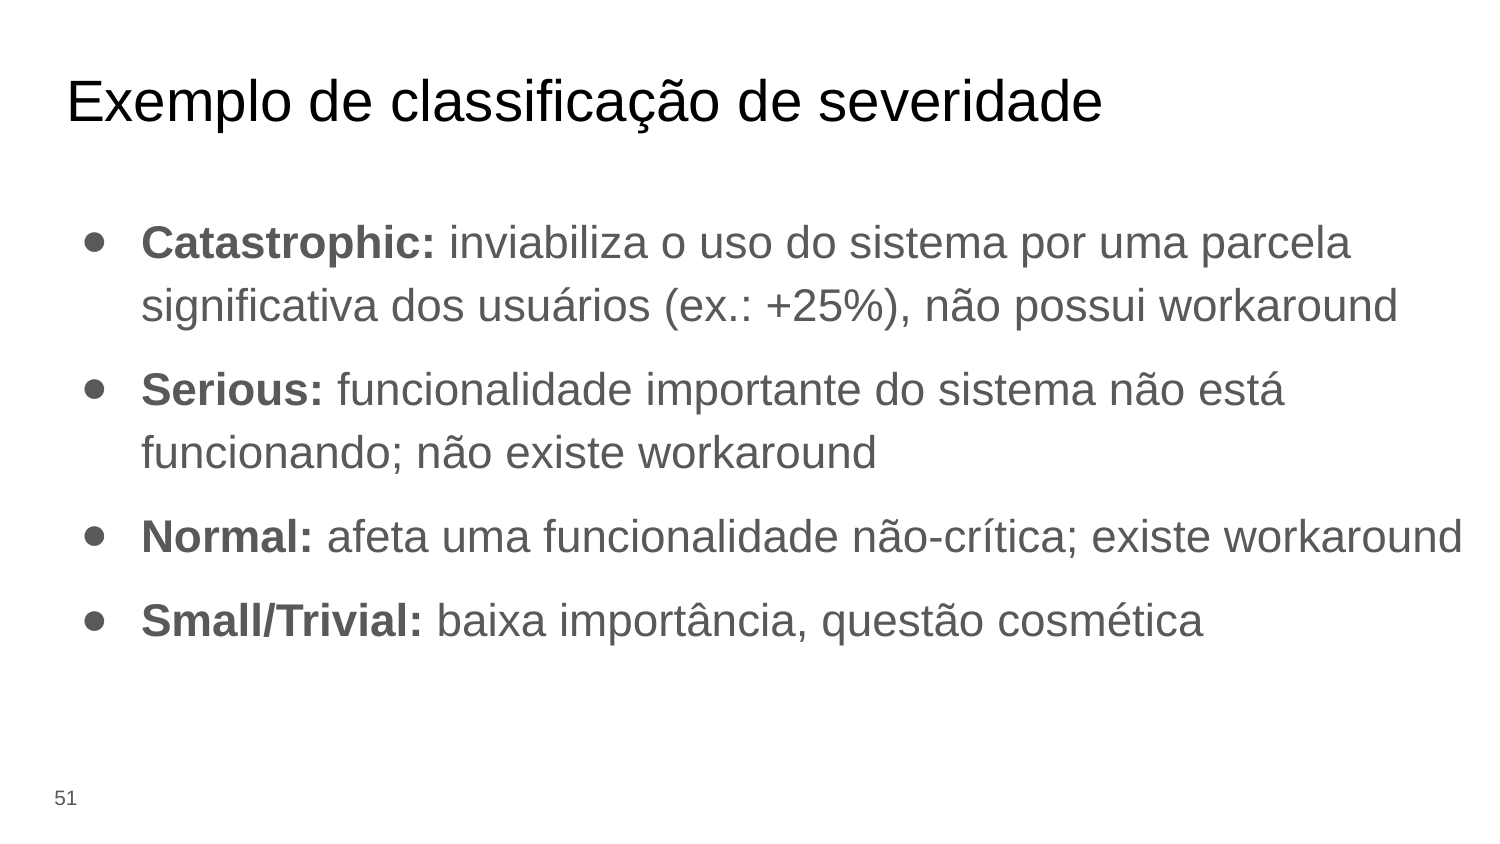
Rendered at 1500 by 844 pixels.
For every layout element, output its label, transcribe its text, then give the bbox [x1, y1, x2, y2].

title Exemplo de classificação de severidade [51, 48, 1449, 142]
list Catastrophic: inviabiliza o uso do sistema por uma parcela significativa dos usuários (ex.: +25%), não possui workaround Serious: funcionalidade importante do sistema não está funcionando; não existe workaround Normal: afeta uma funcionalidade não-crítica; existe workaround Small/Trivial: baixa importância, questão cosmética [51, 189, 1483, 702]
slide_number ‹#› [2, 764, 93, 830]
